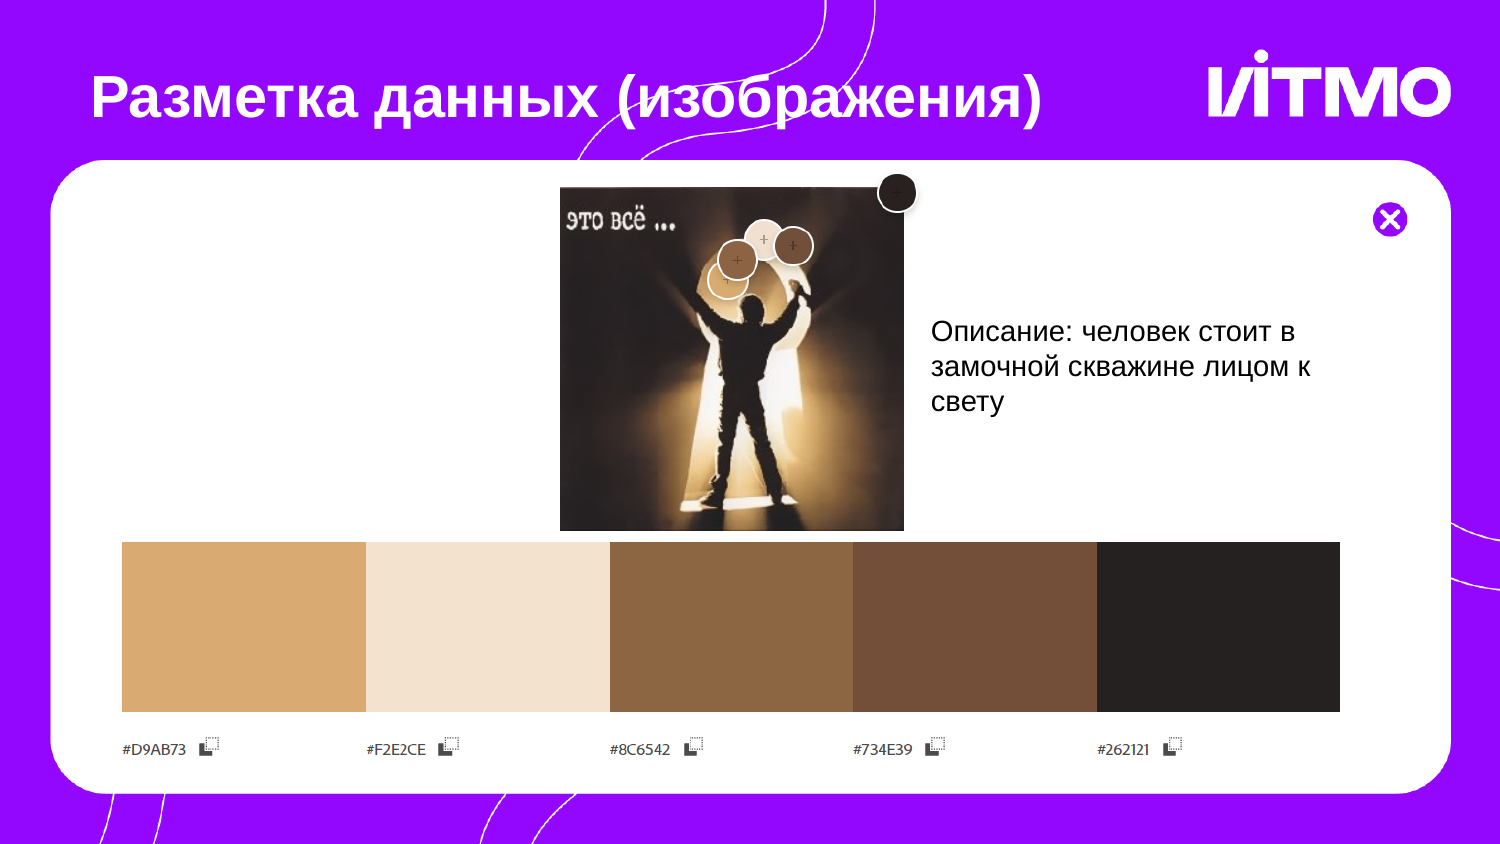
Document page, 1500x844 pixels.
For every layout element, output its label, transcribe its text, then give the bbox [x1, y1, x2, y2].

title Разметка данных (изображения) [75, 50, 1195, 137]
picture [0, 0, 1500, 844]
